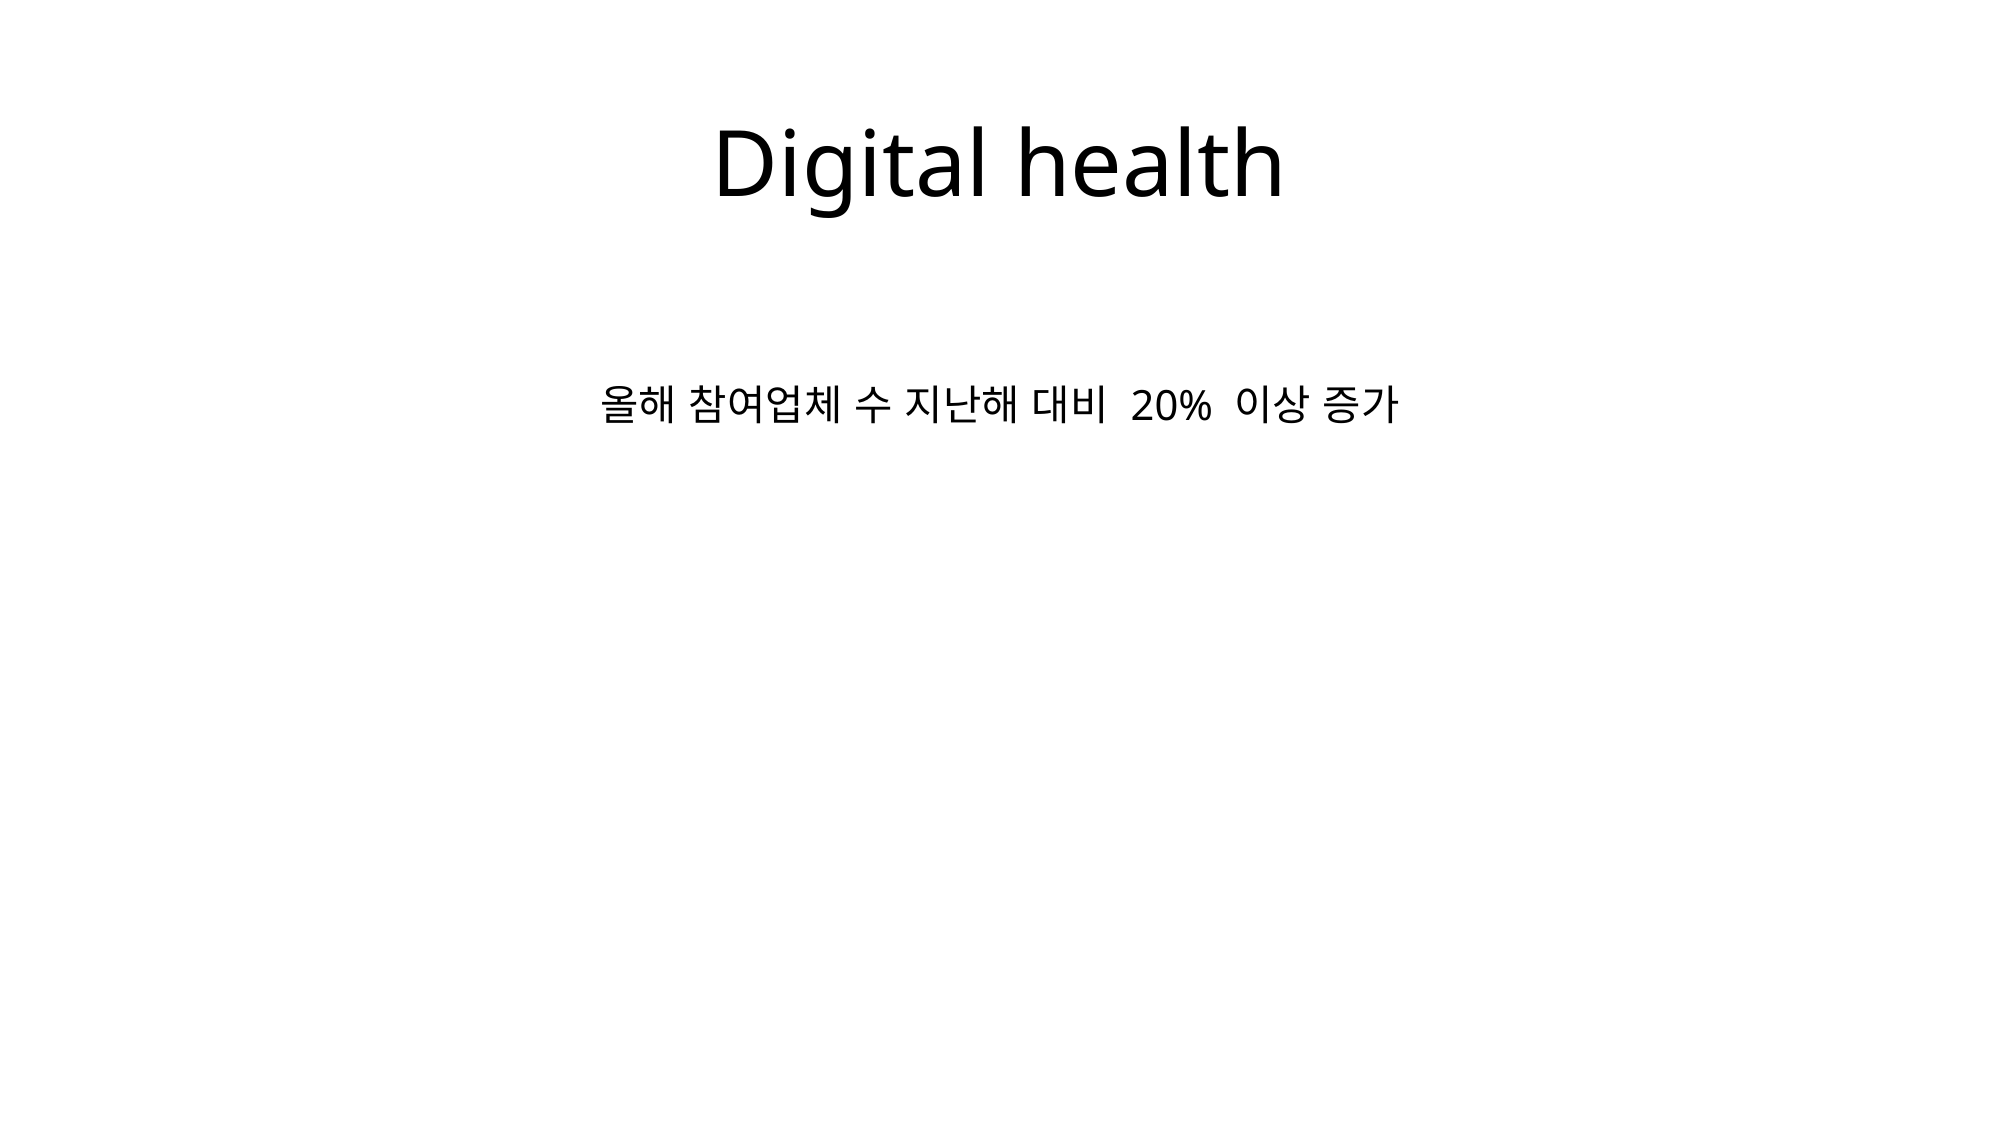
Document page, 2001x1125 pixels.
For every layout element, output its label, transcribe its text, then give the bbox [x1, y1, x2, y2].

text_box Digital health [696, 97, 1303, 222]
text_box 올해 참여업체 수 지난해 대비 20% 이상 증가 [585, 371, 1415, 437]
